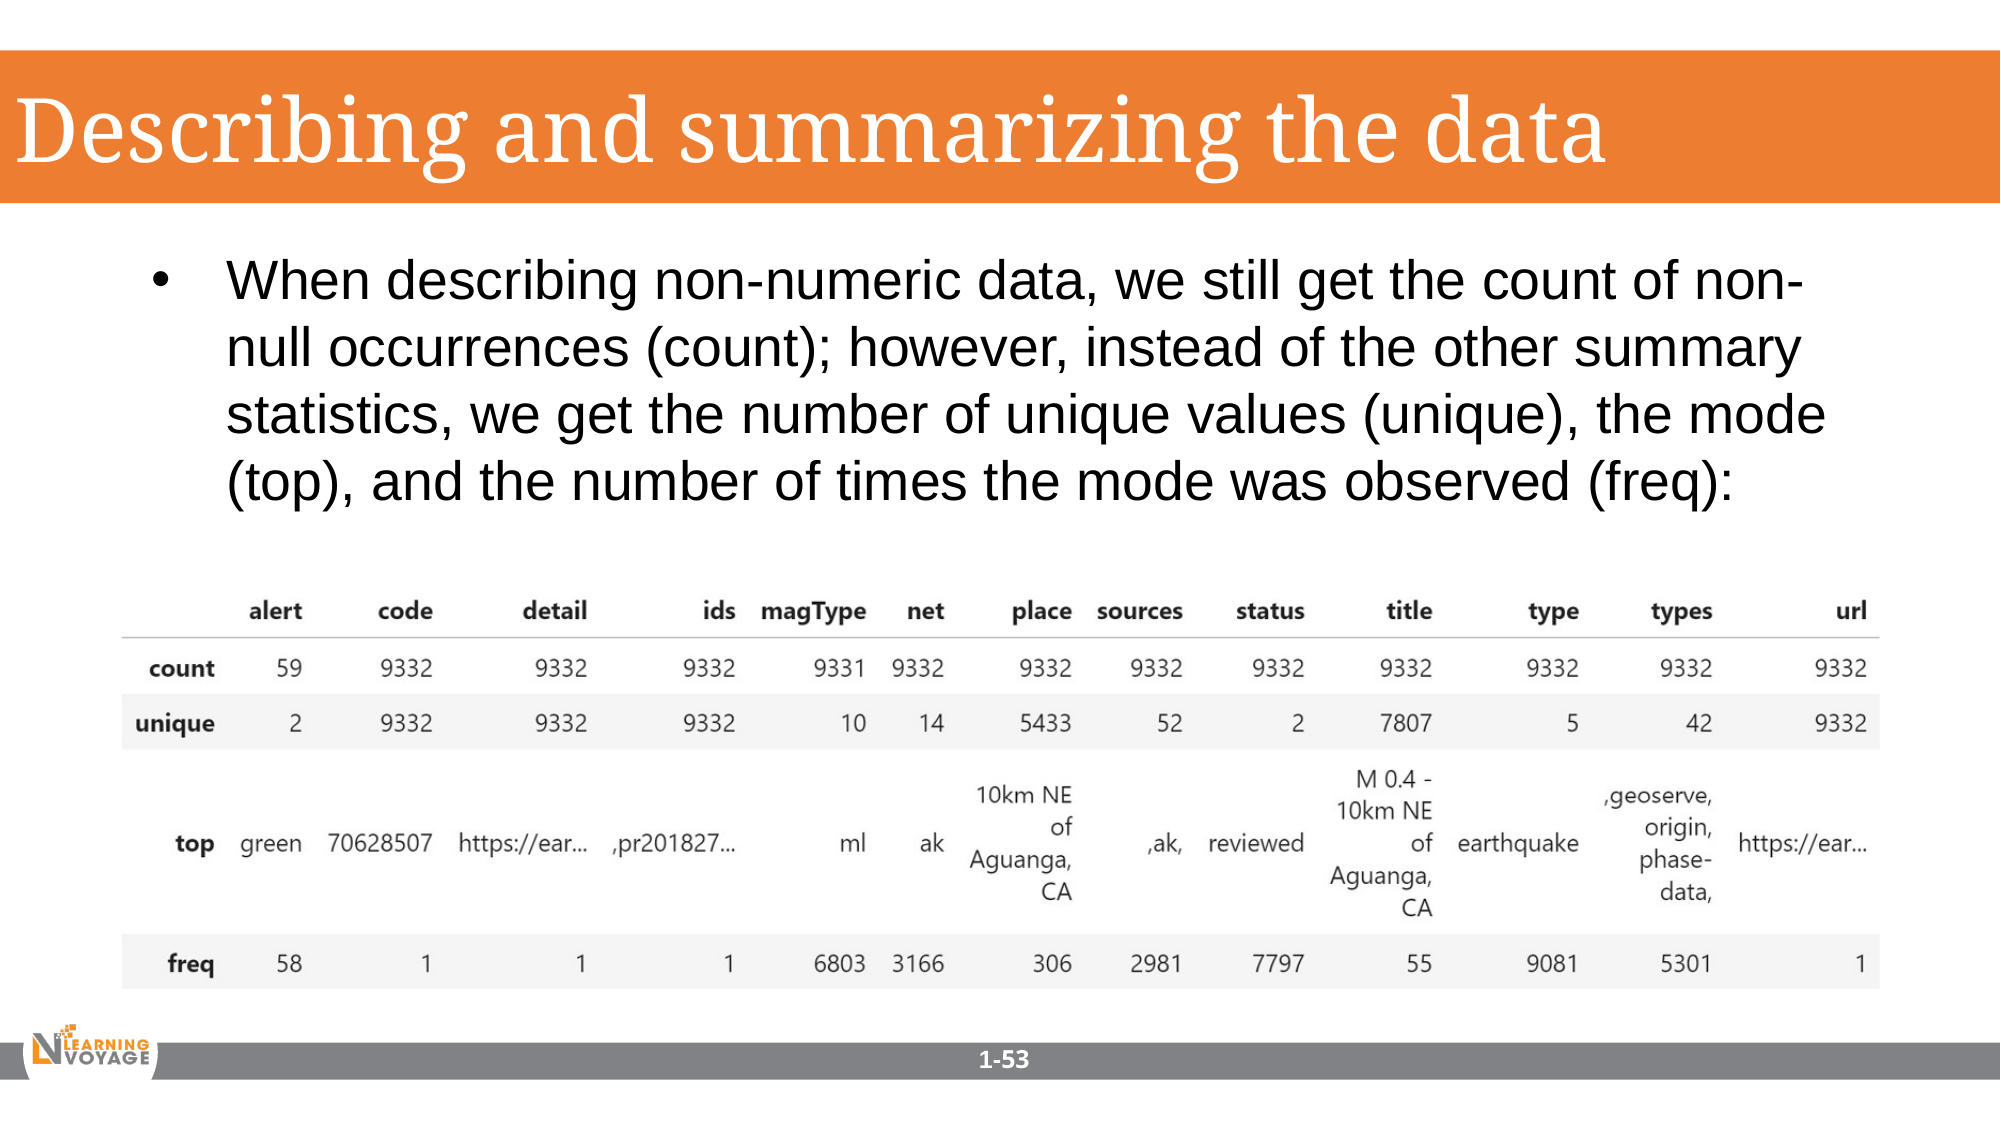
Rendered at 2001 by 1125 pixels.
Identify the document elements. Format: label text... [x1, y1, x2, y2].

picture [0, 589, 1881, 1125]
text_box When describing non-numeric data, we still get the count of non-null occurrences (count); however, instead of the other summary statistics, we get the number of unique values (unique), the mode (top), and the number of times the mode was observed (freq): [151, 241, 1849, 511]
text_box Describing and summarizing the data [0, 49, 2000, 204]
slide_number 1-53 [923, 1026, 1045, 1095]
